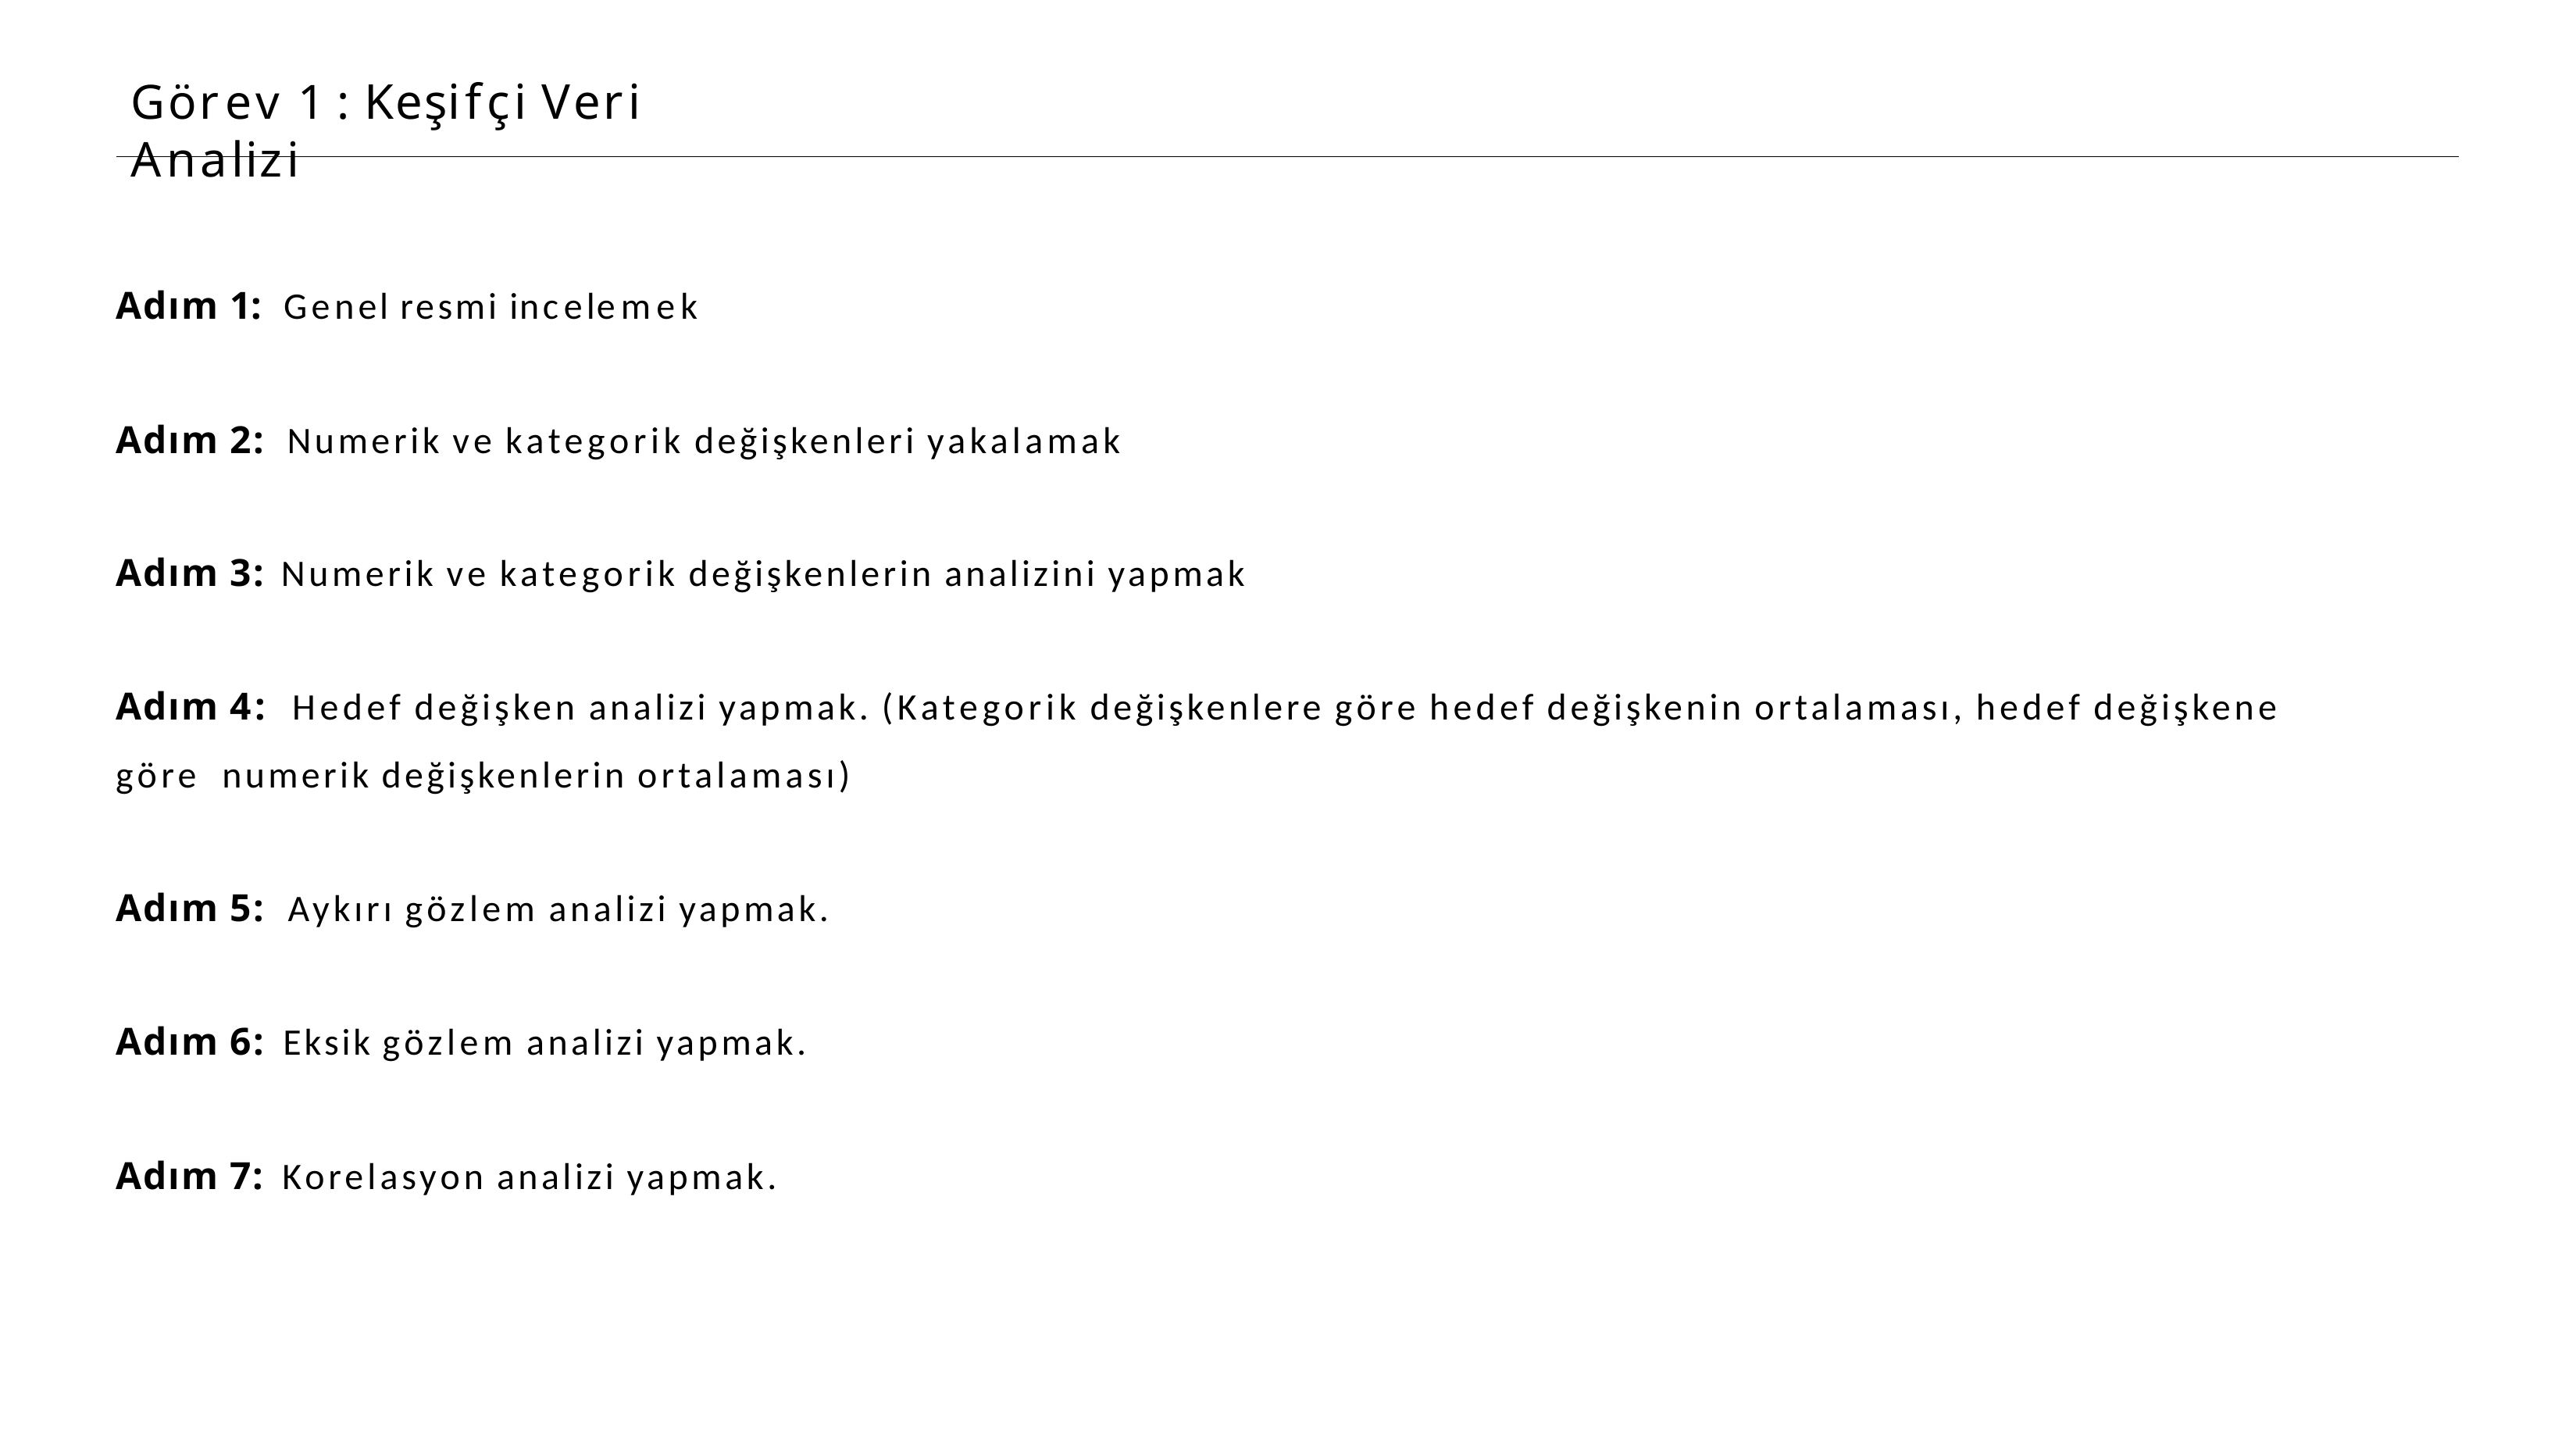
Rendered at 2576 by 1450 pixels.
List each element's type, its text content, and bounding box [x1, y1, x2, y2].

title Görev 1 : Keşifçi Veri Analizi [129, 69, 808, 280]
text_box Adım 1: Genel resmi incelemek Adım 2: Numerik ve kategorik değişkenleri yakalamak Adım 3: Numerik ve kategorik değişkenlerin analizini yapmak Adım 4: Hedef değişken analizi yapmak. (Kategorik değişkenlere göre hedef değişkenin ortalaması, hedef değişkene göre numerik değişkenlerin ortalaması) Adım 5: Aykırı gözlem analizi yapmak. Adım 6: Eksik gözlem analizi yapmak. Adım 7: Korelasyon analizi yapmak. [114, 280, 2363, 1197]
